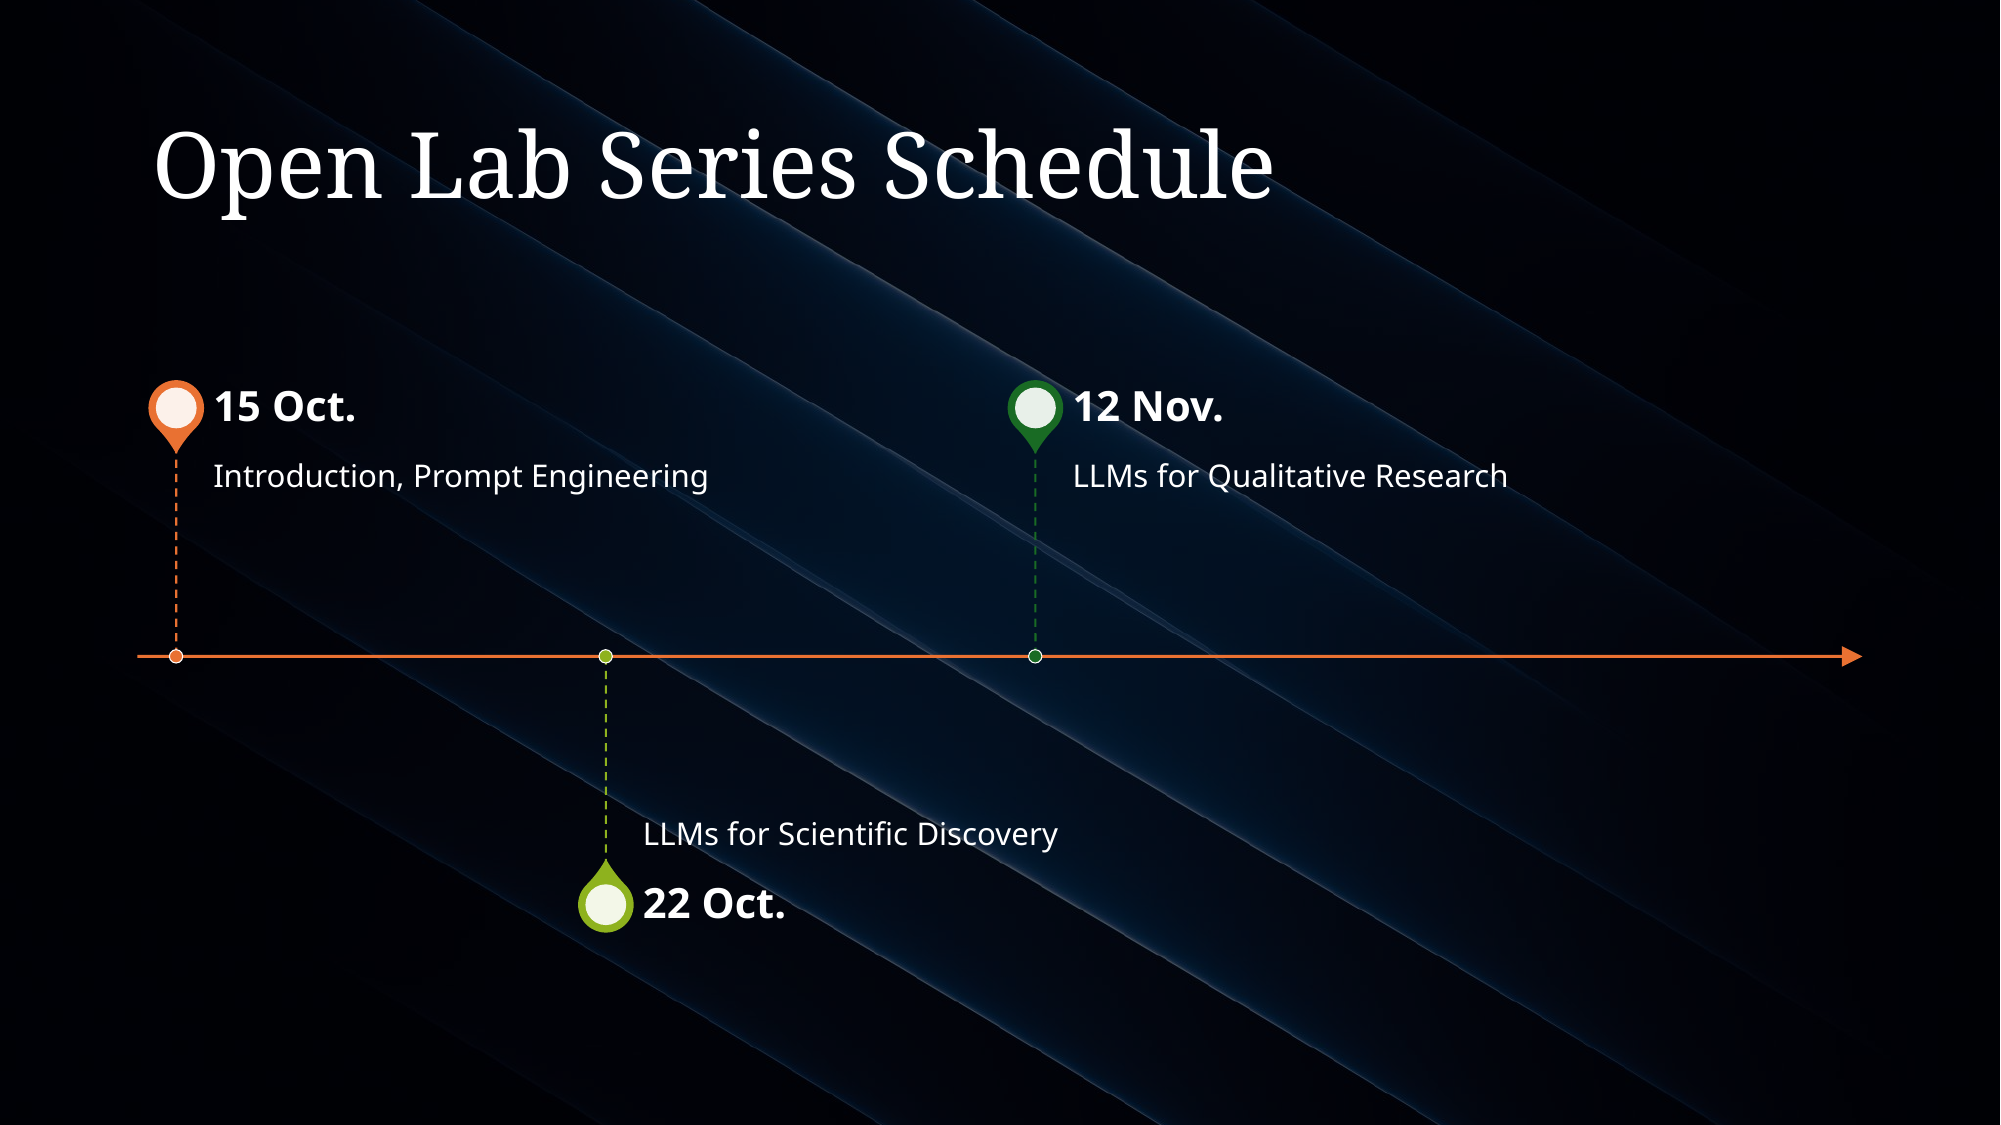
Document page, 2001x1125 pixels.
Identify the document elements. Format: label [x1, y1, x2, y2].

text_box [136, 298, 1863, 1014]
picture [0, 0, 2000, 1125]
